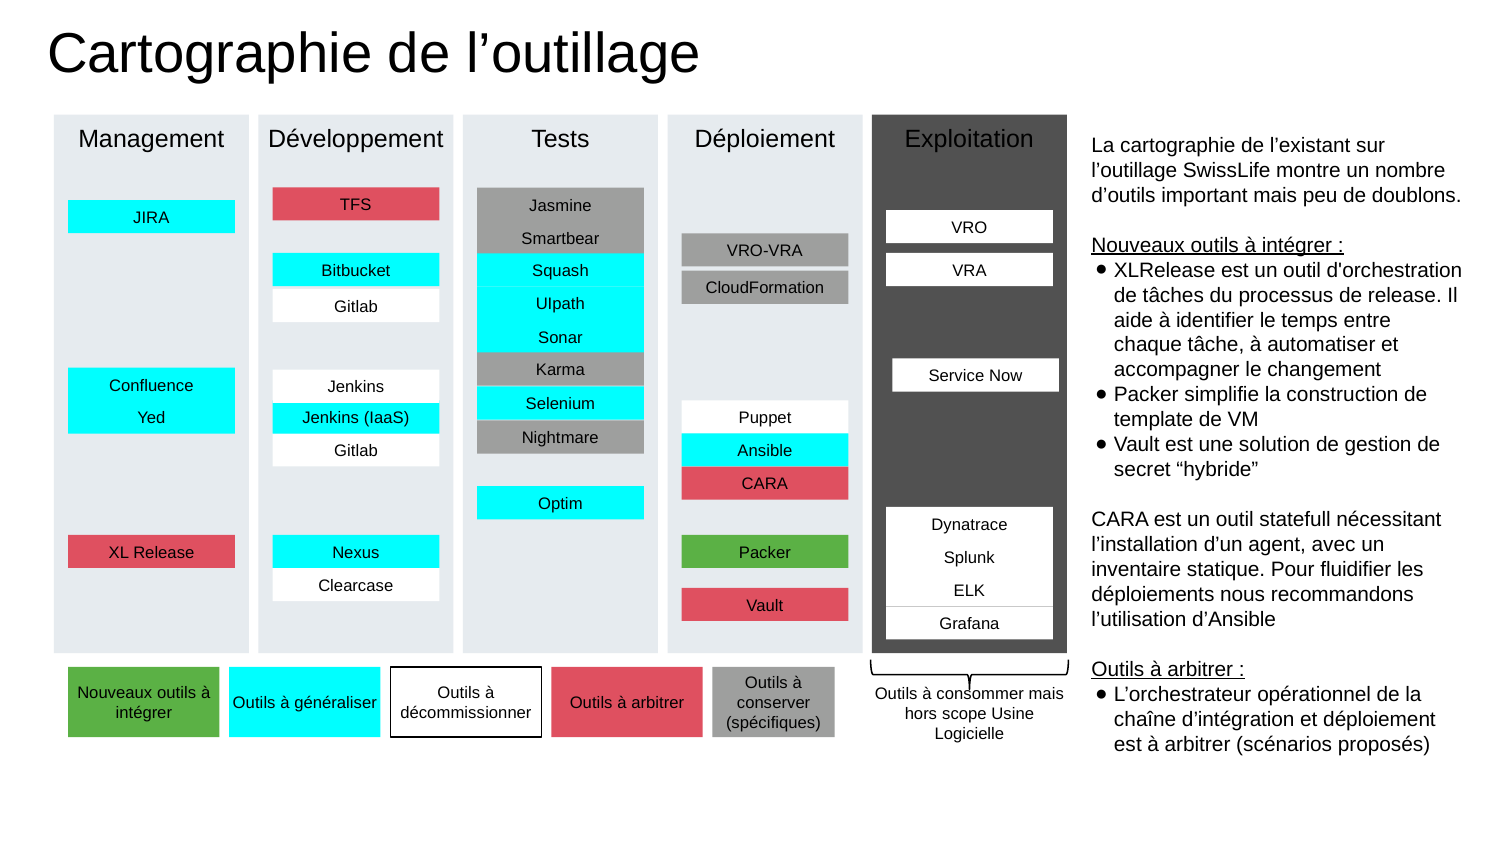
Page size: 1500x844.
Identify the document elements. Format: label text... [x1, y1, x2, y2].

text_box Outils à généraliser [229, 666, 381, 738]
text_box Grafana [886, 606, 1053, 640]
text_box VRO [886, 210, 1053, 244]
text_box CloudFormation [681, 270, 849, 304]
text_box Déploiement [667, 114, 863, 654]
text_box Outils à conserver (spécifiques) [712, 666, 835, 738]
text_box Bitbucket [272, 252, 440, 287]
text_box Management [53, 114, 249, 654]
text_box Service Now [892, 358, 1059, 392]
text_box JIRA [68, 200, 235, 234]
text_box Packer [681, 534, 849, 568]
text_box Dynatrace [886, 506, 1053, 539]
text_box Puppet [681, 400, 849, 433]
text_box Gitlab [272, 288, 440, 323]
text_box Clearcase [272, 568, 440, 602]
text_box Exploitation [871, 114, 1067, 654]
text_box Tests [462, 114, 658, 654]
text_box Ansible [681, 433, 849, 466]
text_box Yed [68, 400, 235, 434]
text_box TFS [272, 187, 440, 221]
text_box ELK [886, 573, 1053, 606]
text_box Karma [477, 352, 644, 386]
text_box Jasmine [477, 187, 644, 220]
text_box Jenkins [272, 369, 440, 403]
text_box Sonar [477, 319, 644, 352]
text_box Outils à décommissionner [390, 666, 542, 738]
text_box Jenkins (IaaS) [272, 403, 440, 434]
text_box Outils à arbitrer [551, 666, 703, 738]
text_box Nexus [272, 534, 440, 568]
text_box Confluence [68, 367, 235, 400]
text_box VRO-VRA [681, 233, 849, 267]
text_box XL Release [68, 534, 235, 568]
text_box Gitlab [272, 434, 440, 467]
text_box Outils à consommer mais hors scope Usine Logicielle [858, 695, 1076, 730]
text_box Nouveaux outils à intégrer [68, 666, 220, 738]
text_box Optim [477, 486, 644, 520]
text_box Vault [681, 587, 849, 621]
text_box Selenium [477, 386, 644, 420]
text_box Squash [477, 253, 644, 286]
text_box [870, 659, 1069, 690]
text_box VRA [886, 252, 1053, 287]
text_box CARA [681, 466, 849, 500]
text_box Splunk [886, 539, 1053, 573]
text_box La cartographie de l’existant sur l’outillage SwissLife montre un nombre d’outils important mais peu de doublons. Nouveaux outils à intégrer : XLRelease est un outil d'orchestration de tâches du processus de release. Il aide à identifier le temps entre chaque tâche, à automatiser et accompagner le changement Packer simplifie la construction de template de VM Vault est une solution de gestion de secret “hybride” CARA est un outil statefull nécessitant l’installation d’un agent, avec un inventaire statique. Pour fluidifier les déploiements nous recommandons l’utilisation d’Ansible Outils à arbitrer : L’orchestrateur opérationnel de la chaîne d’intégration et déploiement est à arbitrer (scénarios proposés) [1076, 116, 1478, 823]
text_box Nightmare [477, 420, 644, 454]
text_box UIpath [477, 286, 644, 319]
text_box Développement [258, 114, 454, 654]
text_box Smartbear [477, 220, 644, 253]
title Cartographie de l’outillage [41, 17, 1223, 106]
